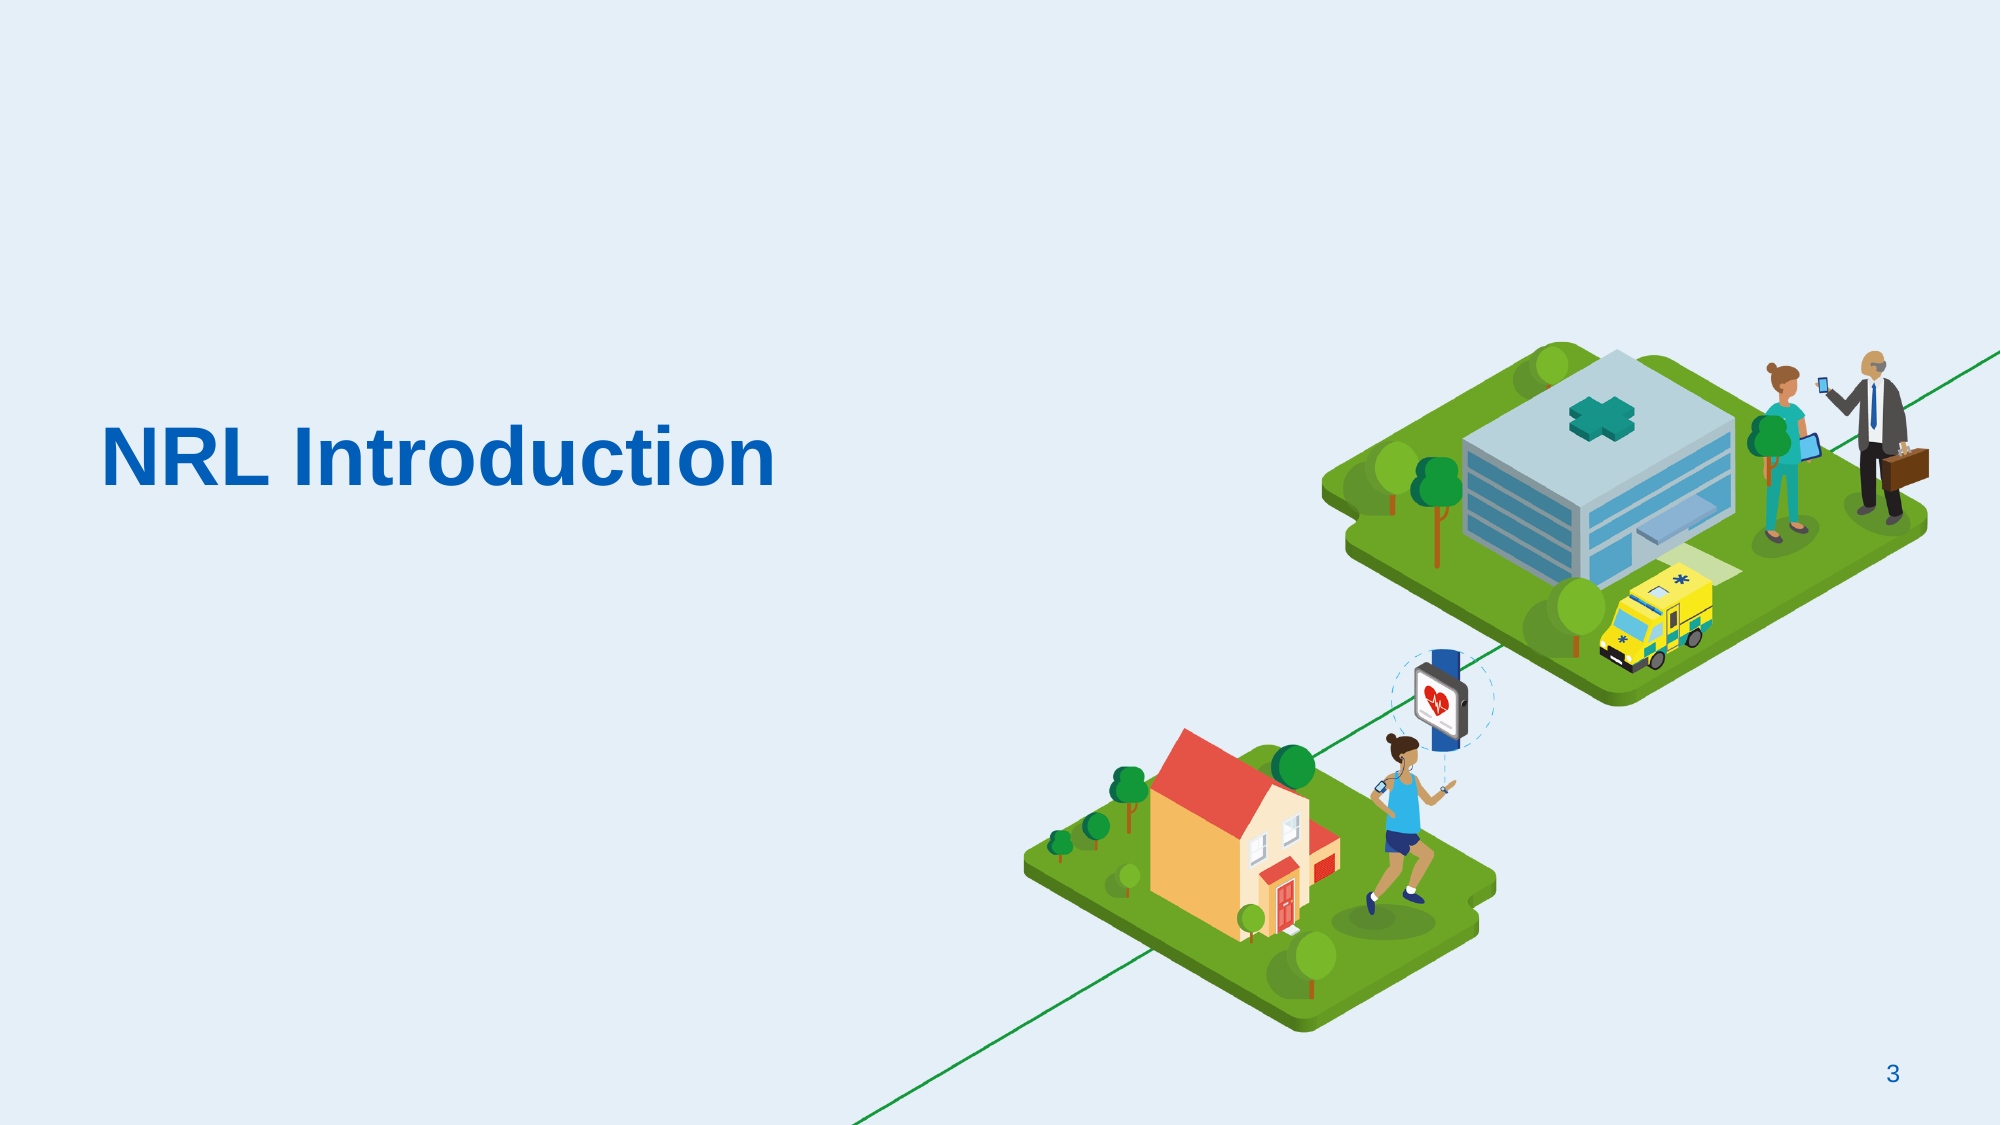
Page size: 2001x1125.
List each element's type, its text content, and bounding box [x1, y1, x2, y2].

title NRL Introduction [100, 164, 1186, 503]
picture [681, 223, 2000, 1125]
slide_number 3 [1784, 1055, 1901, 1091]
